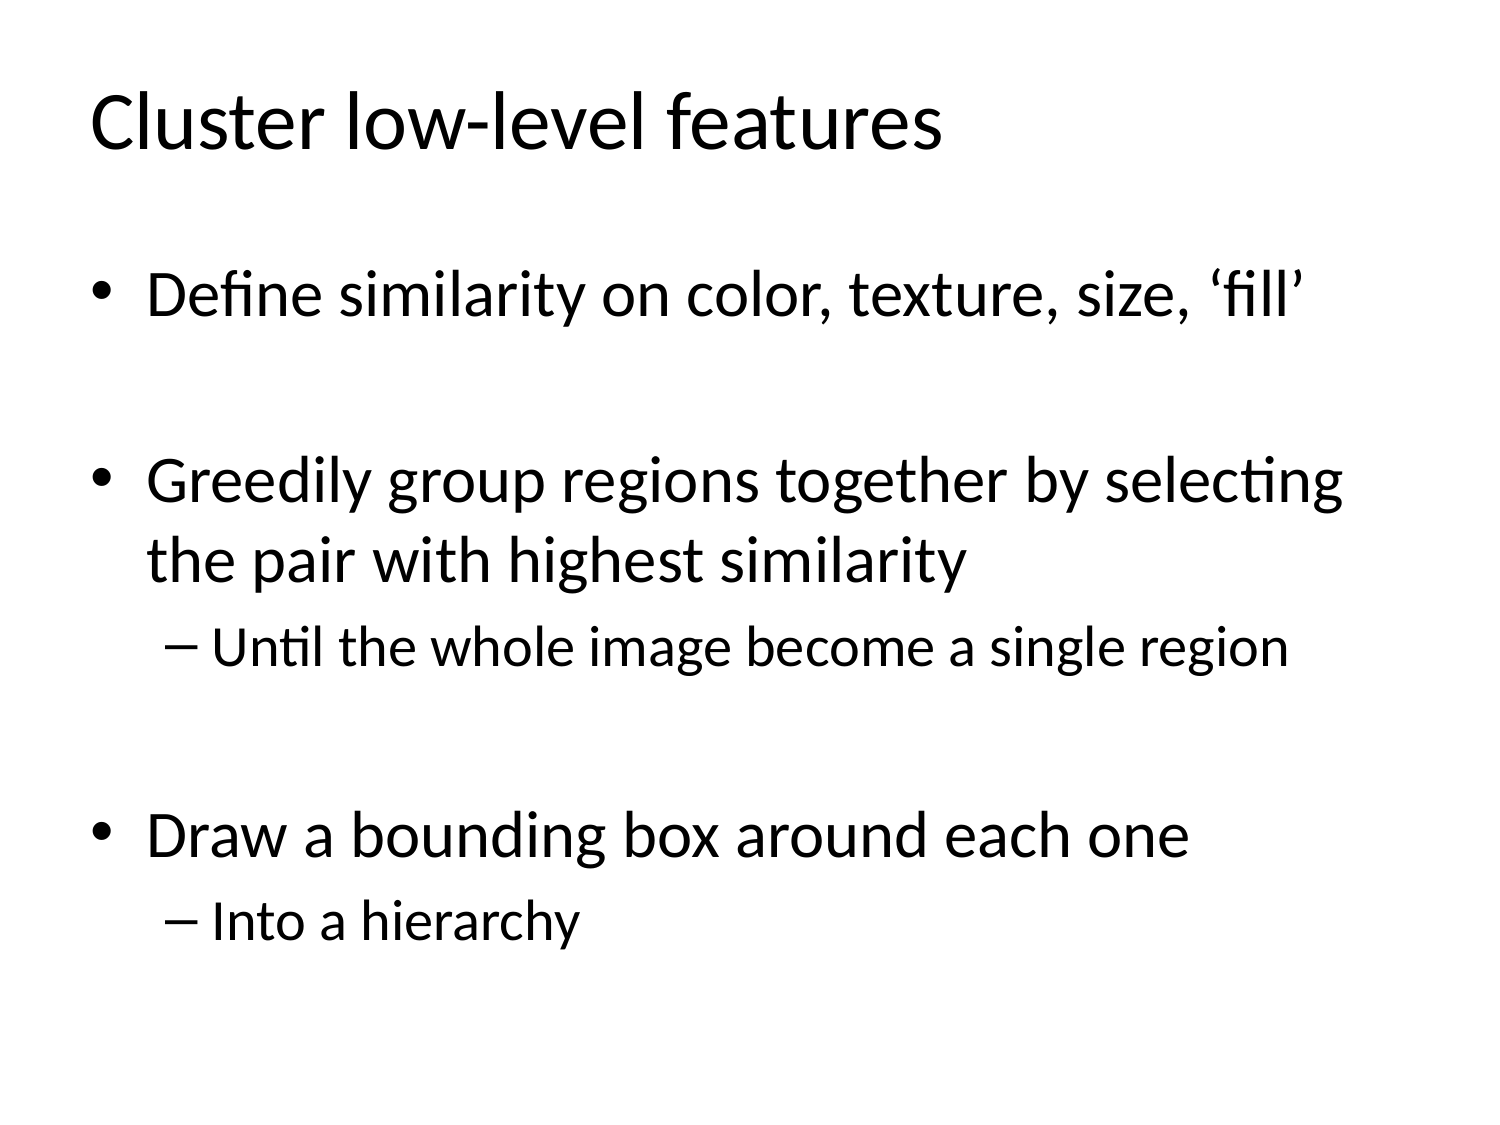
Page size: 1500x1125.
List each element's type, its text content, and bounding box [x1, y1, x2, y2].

list Define similarity on color, texture, size, ‘fill’ Greedily group regions together by selecting the pair with highest similarity Until the whole image become a single region Draw a bounding box around each one Into a hierarchy [75, 242, 1425, 1005]
title Cluster low-level features [75, 40, 1425, 191]
